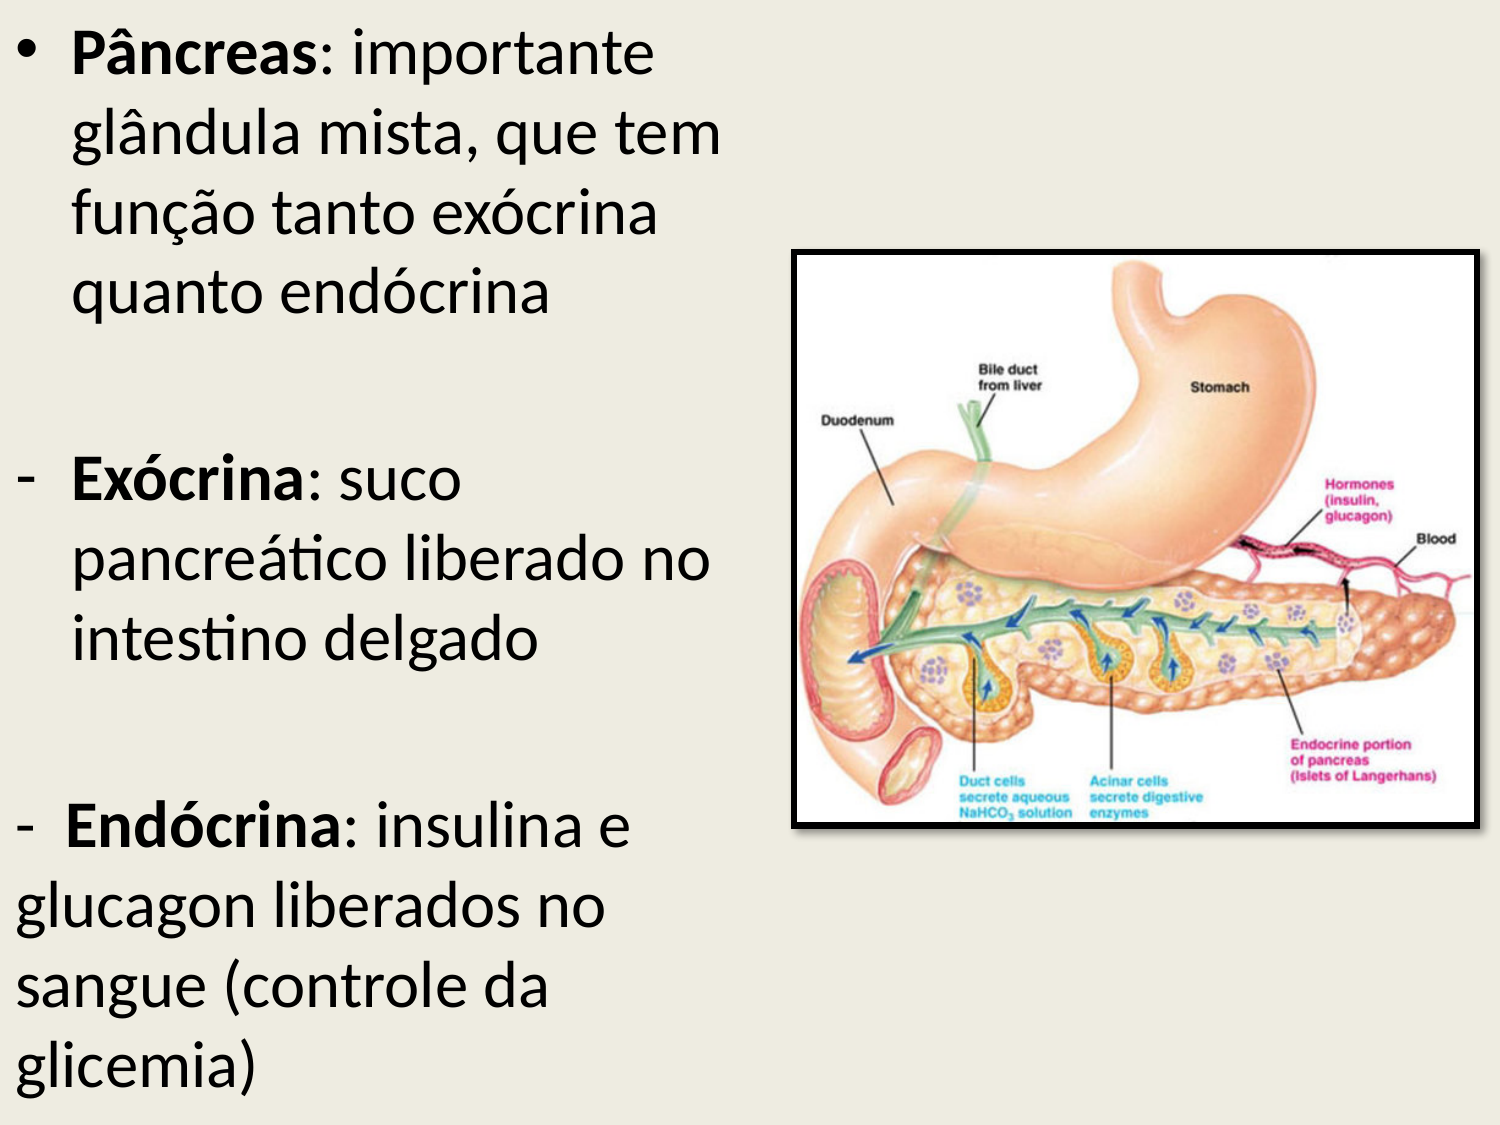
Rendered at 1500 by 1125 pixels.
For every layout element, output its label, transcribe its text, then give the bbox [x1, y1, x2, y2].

picture [796, 255, 1475, 823]
list Pâncreas: importante glândula mista, que tem função tanto exócrina quanto endócrina Exócrina: suco pancreático liberado no intestino delgado - Endócrina: insulina e glucagon liberados no sangue (controle da glicemia) [0, 0, 809, 1125]
